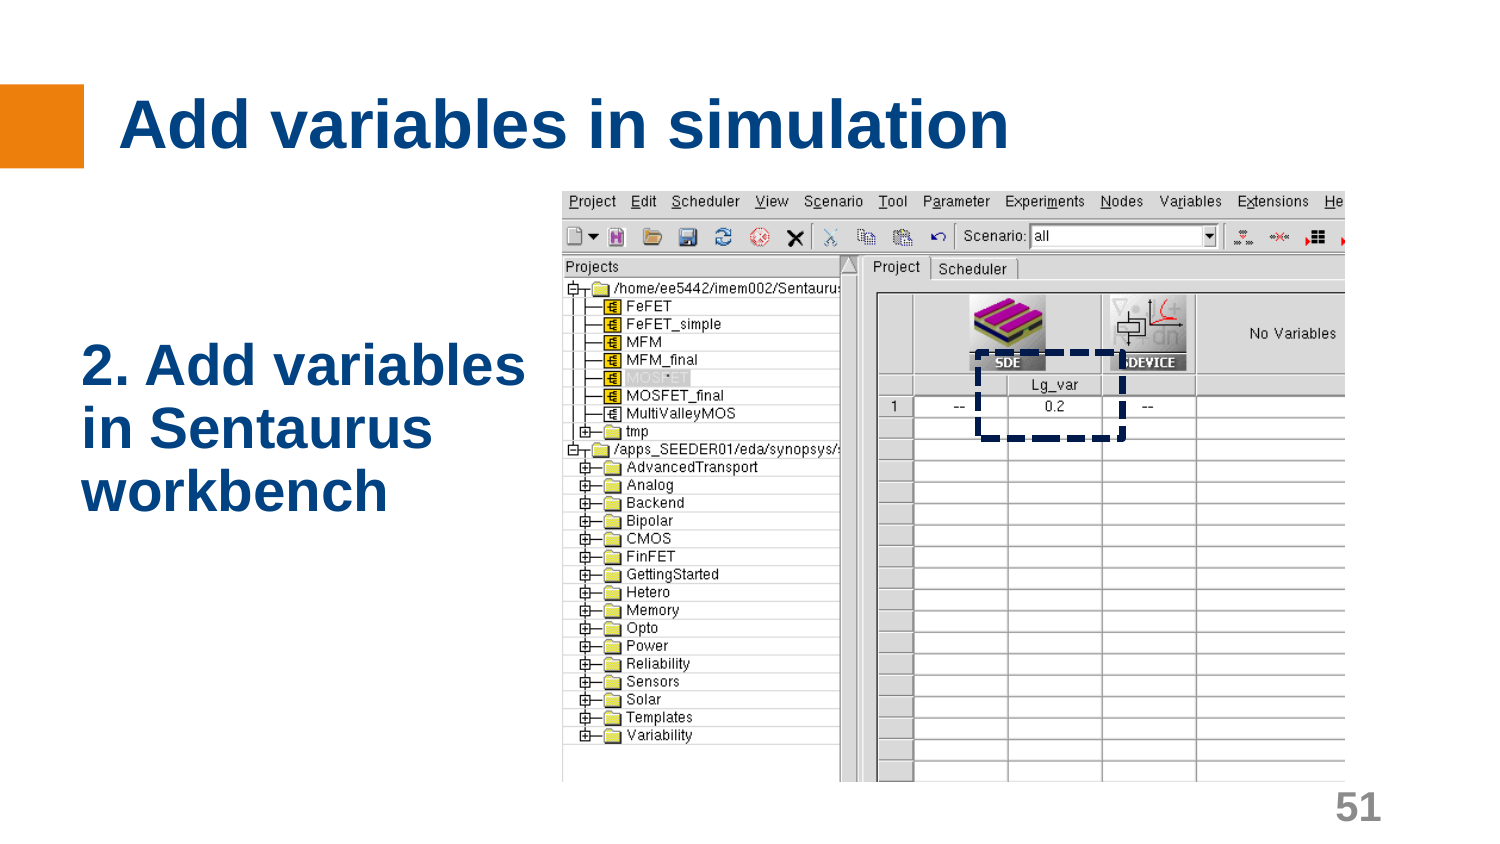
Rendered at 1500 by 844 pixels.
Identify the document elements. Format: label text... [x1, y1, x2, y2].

title Add variables in simulation [103, 44, 1397, 208]
picture [562, 191, 1345, 782]
text_box 2. Add variables in Sentaurus workbench [66, 327, 562, 532]
slide_number 51 [1275, 782, 1397, 827]
